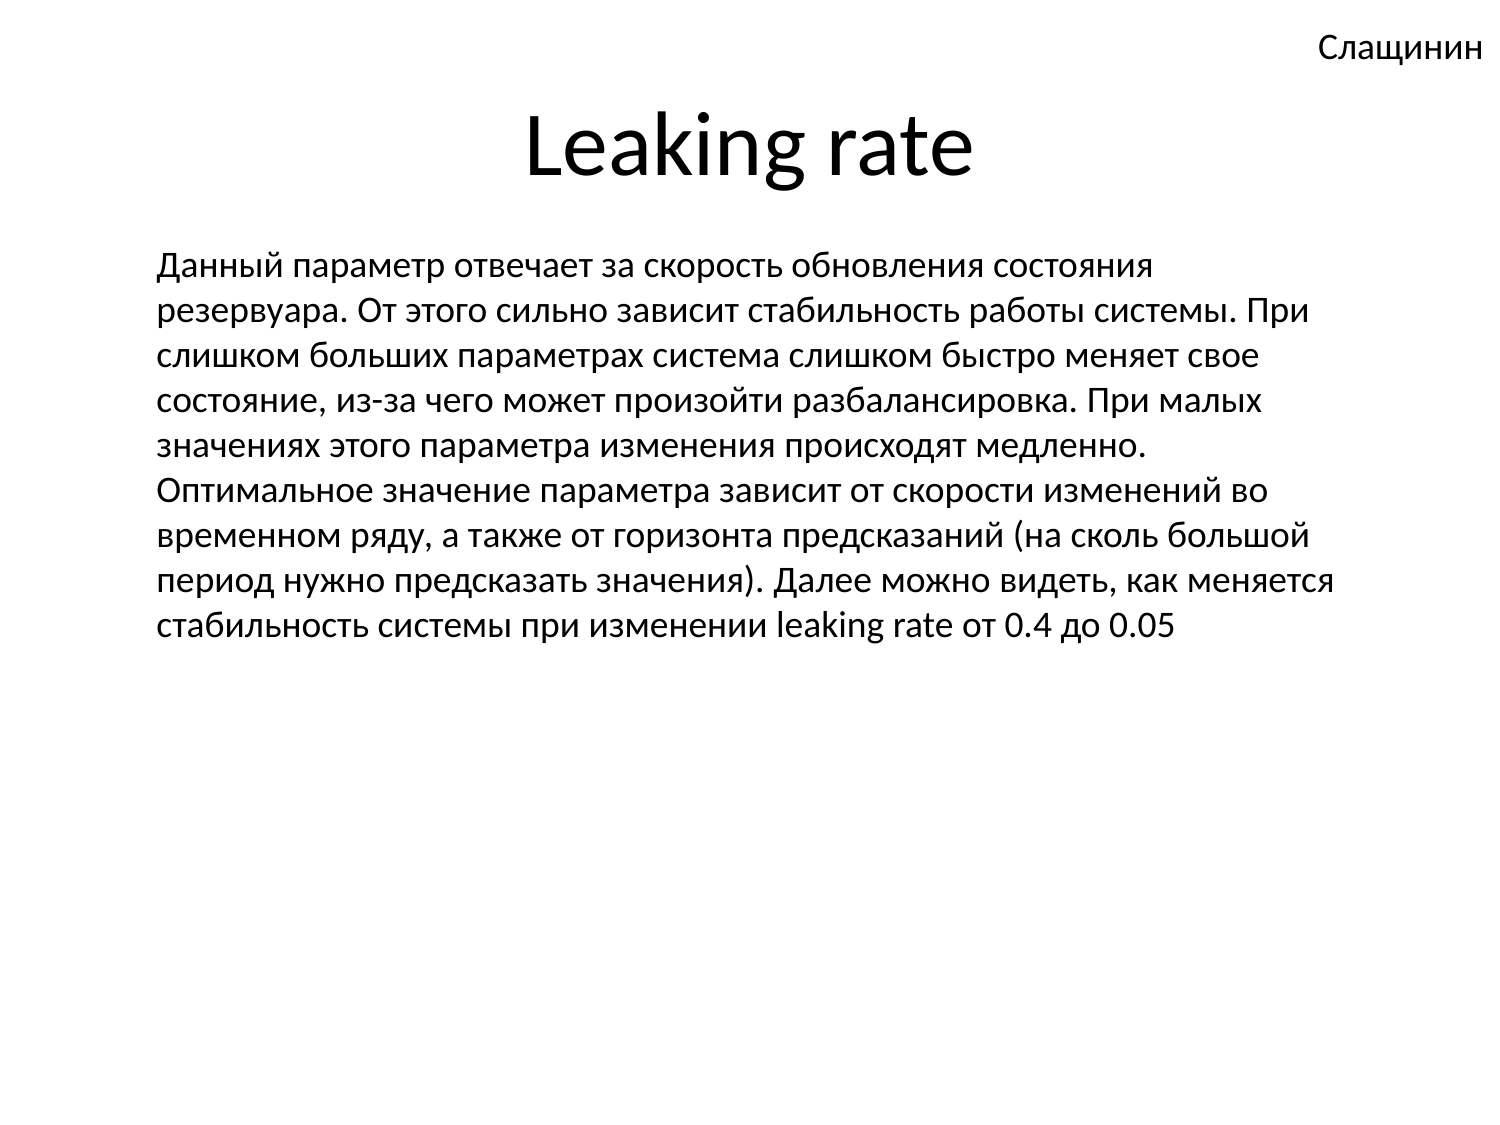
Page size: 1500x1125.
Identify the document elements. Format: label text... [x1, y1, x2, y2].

text_box Данный параметр отвечает за скорость обновления состояния резервуара. От этого сильно зависит стабильность работы системы. При слишком больших параметрах система слишком быстро меняет свое состояние, из-за чего может произойти разбалансировка. При малых значениях этого параметра изменения происходят медленно. Оптимальное значение параметра зависит от скорости изменений во временном ряду, а также от горизонта предсказаний (на сколь большой период нужно предсказать значения). Далее можно видеть, как меняется стабильность системы при изменении leaking rate от 0.4 до 0.05 [141, 232, 1359, 653]
title Leaking rate [75, 45, 1425, 233]
text_box Слащинин [1303, 14, 1499, 75]
